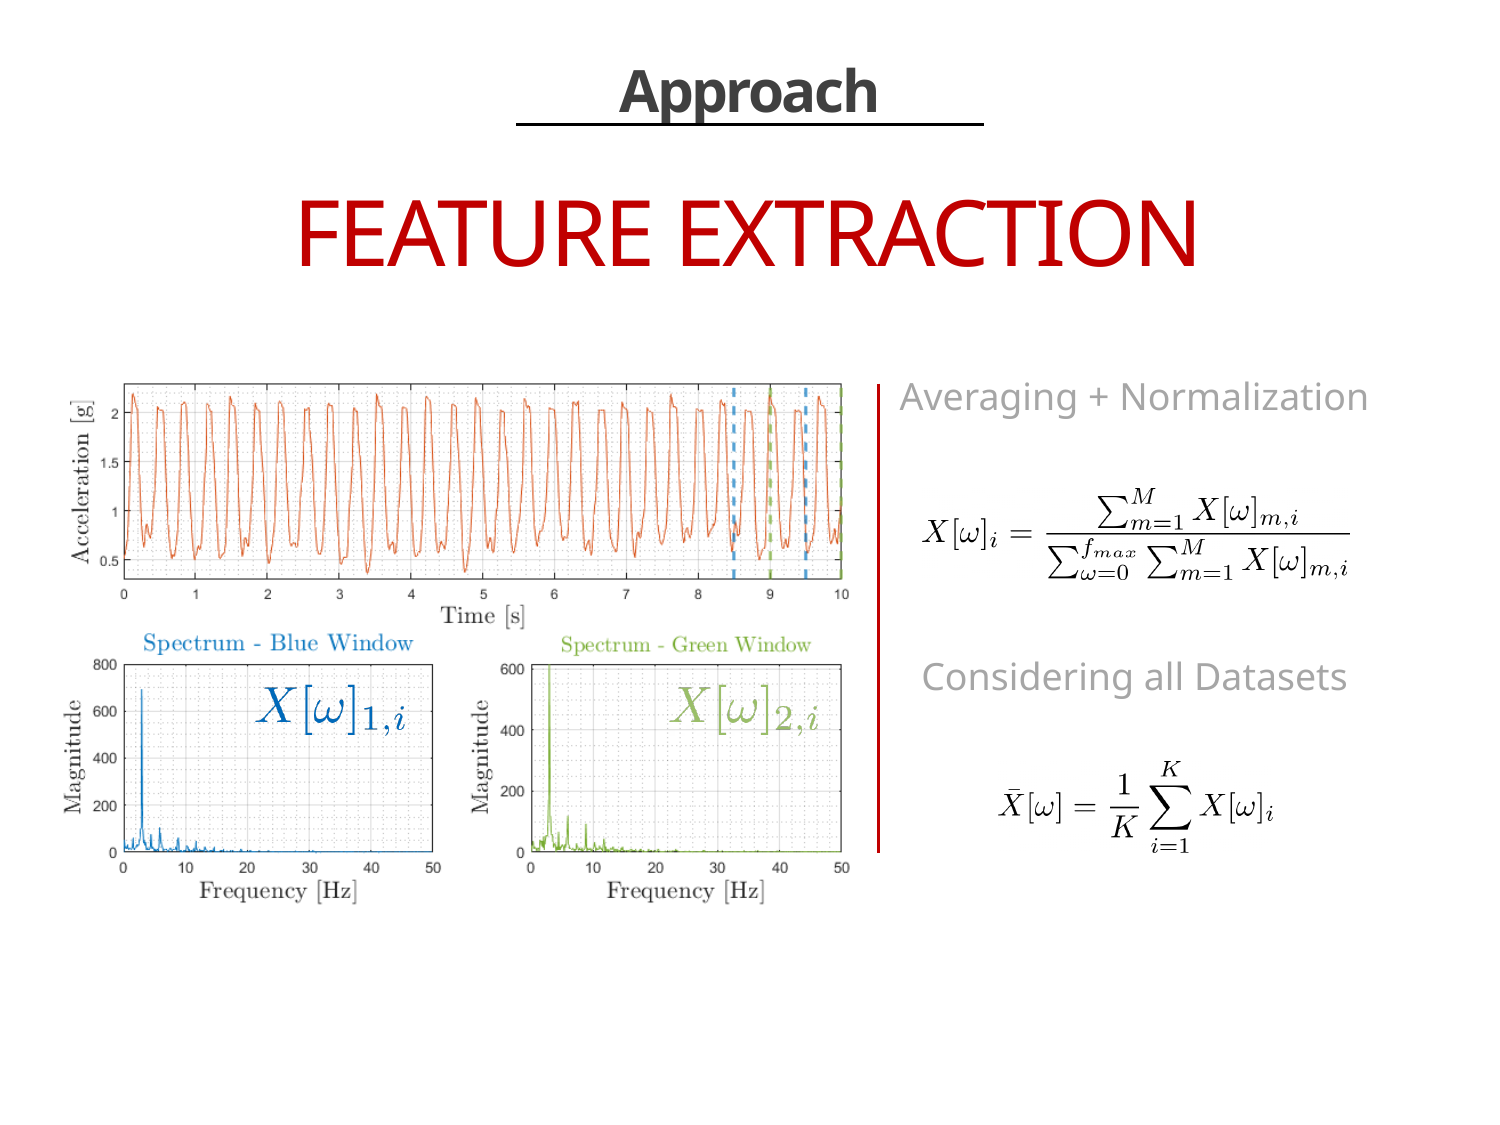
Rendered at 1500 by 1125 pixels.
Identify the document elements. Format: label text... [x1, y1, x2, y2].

picture [922, 488, 1350, 580]
text_box FEATURE EXTRACTION [0, 112, 1499, 293]
picture [61, 380, 852, 907]
text_box Considering all Datasets [880, 645, 1391, 706]
picture [998, 761, 1273, 854]
text_box Approach [516, 29, 984, 113]
text_box Averaging + Normalization [878, 365, 1391, 426]
